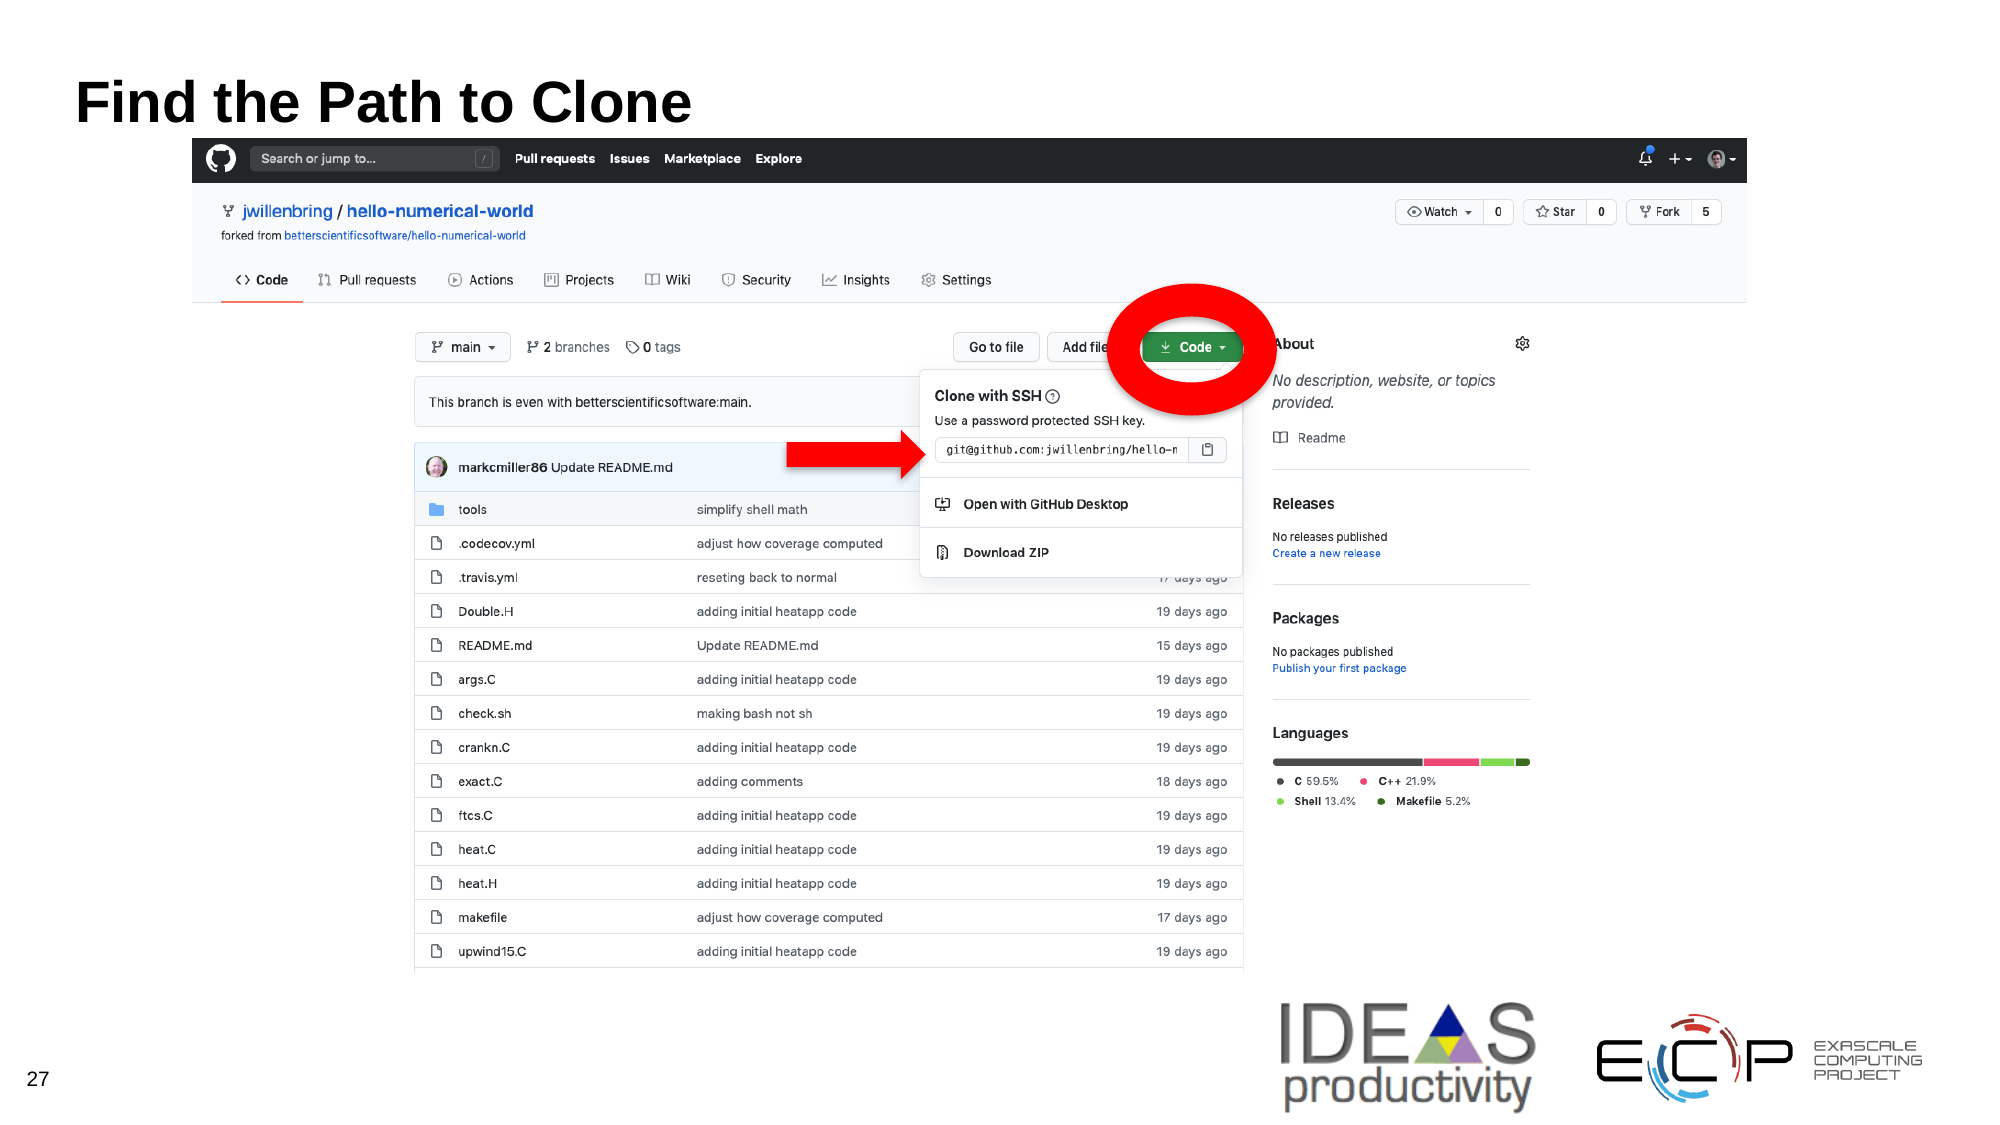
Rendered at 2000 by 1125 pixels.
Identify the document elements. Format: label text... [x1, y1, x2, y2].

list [191, 138, 1748, 973]
picture [1597, 1014, 1922, 1103]
title Find the Path to Clone [59, 67, 1926, 218]
picture [1280, 1002, 1537, 1114]
